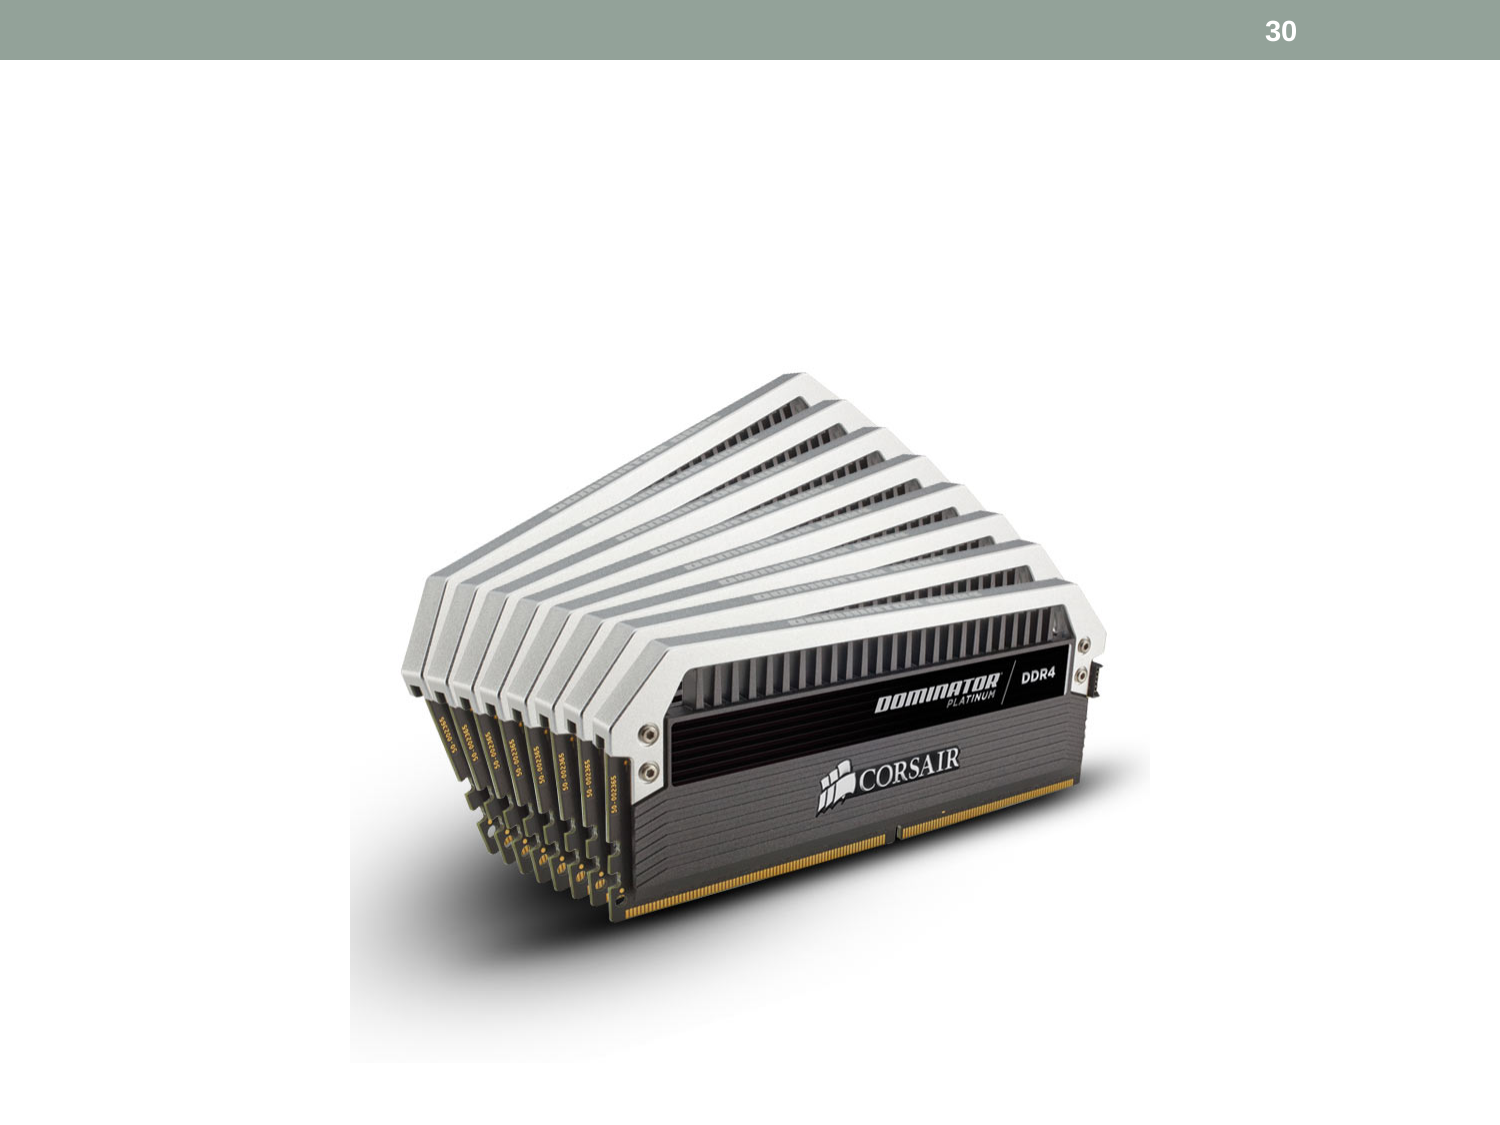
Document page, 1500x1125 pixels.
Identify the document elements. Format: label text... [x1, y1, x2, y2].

slide_number 30 [1250, 3, 1425, 57]
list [349, 262, 1151, 1063]
